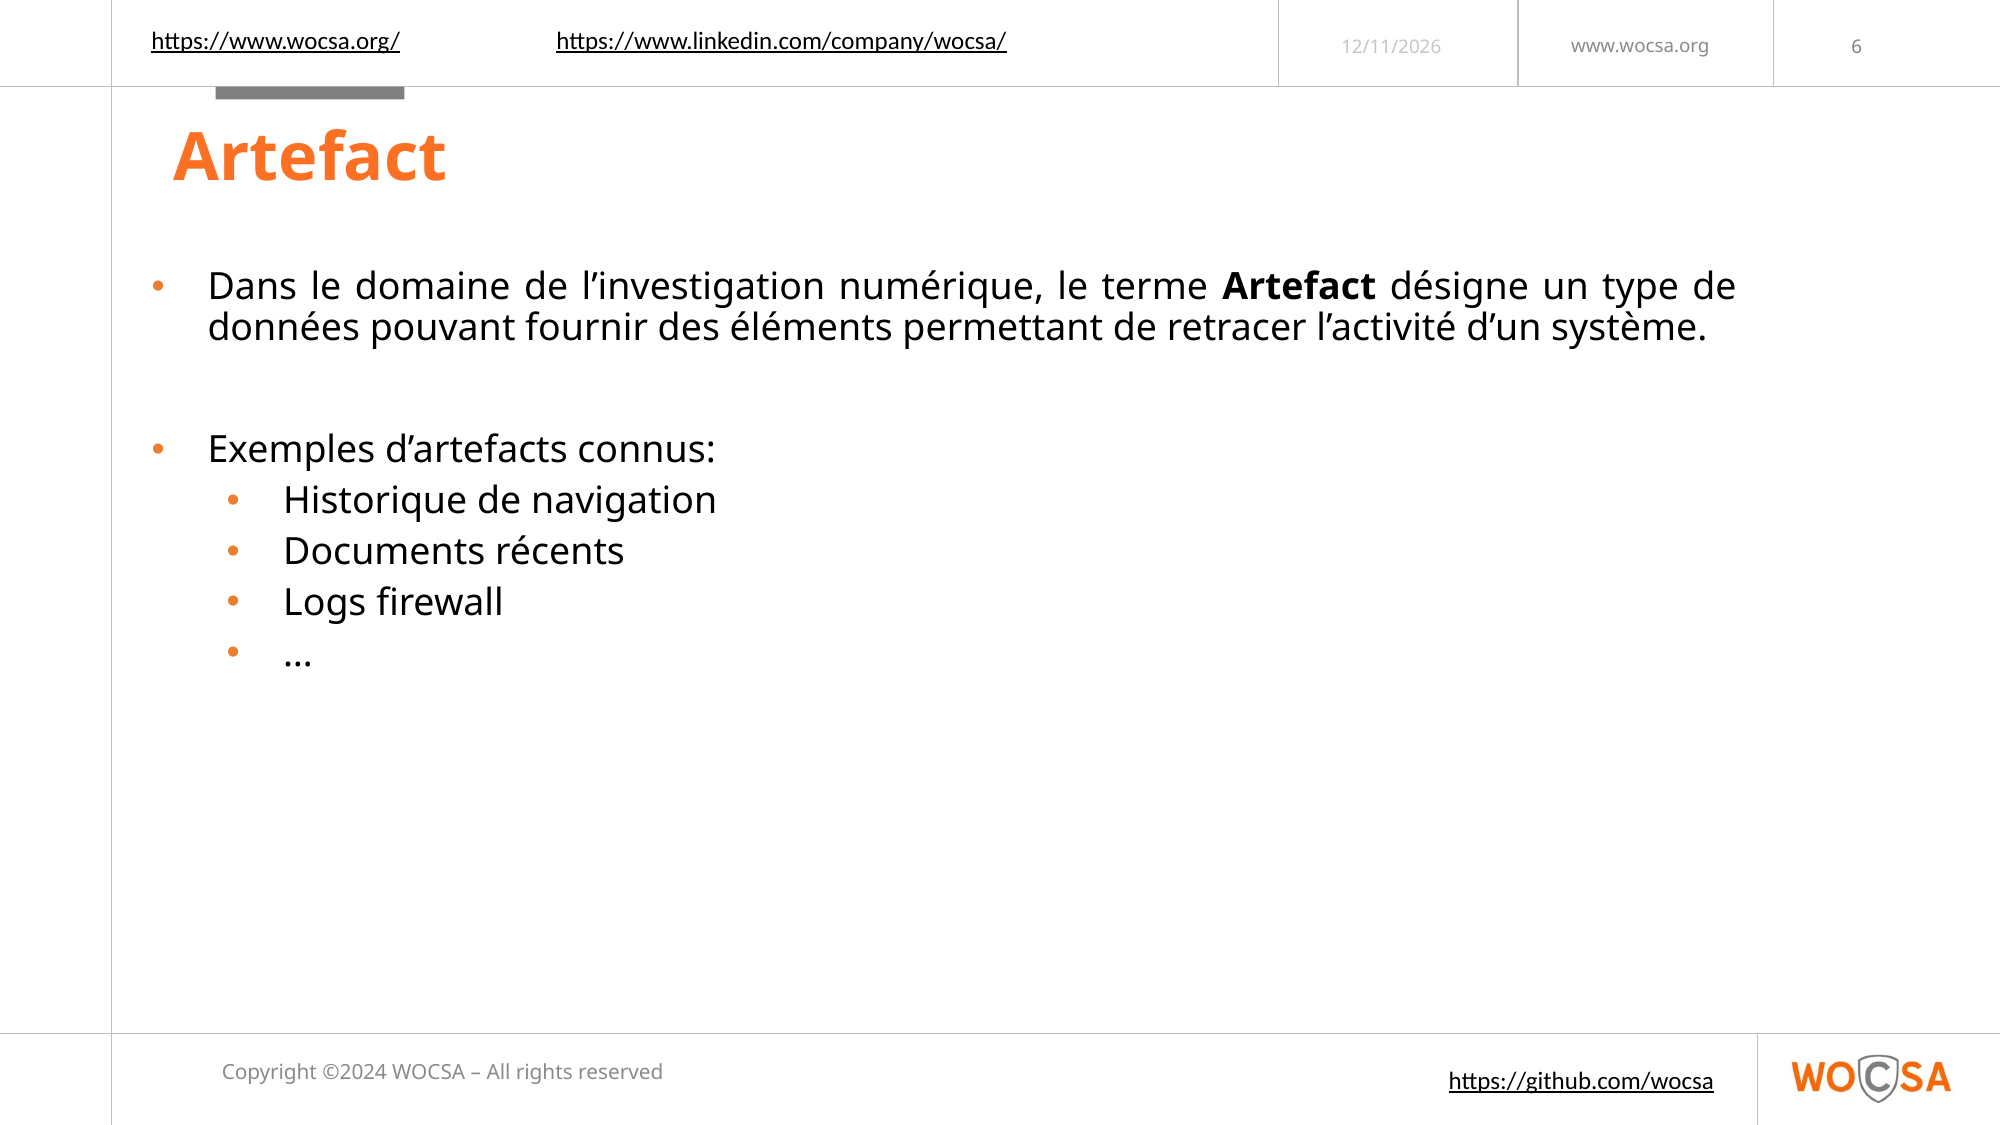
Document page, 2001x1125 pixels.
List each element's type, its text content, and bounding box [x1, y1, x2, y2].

picture [1787, 1050, 1955, 1107]
list Dans le domaine de l’investigation numérique, le terme Artefact désigne un type de données pouvant fournir des éléments permettant de retracer l’activité d’un système. Exemples d’artefacts connus: Historique de navigation Documents récents Logs firewall … [136, 259, 1752, 974]
footer Copyright ©2024 WOCSA – All rights reserved [110, 1042, 786, 1103]
text_box https://www.wocsa.org/ [136, 17, 541, 62]
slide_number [1271, 62, 1512, 67]
title Artefact [158, 108, 1670, 209]
text_box https://github.com/wocsa [1433, 1057, 1841, 1102]
text_box https://www.linkedin.com/company/wocsa/ [541, 16, 1543, 62]
